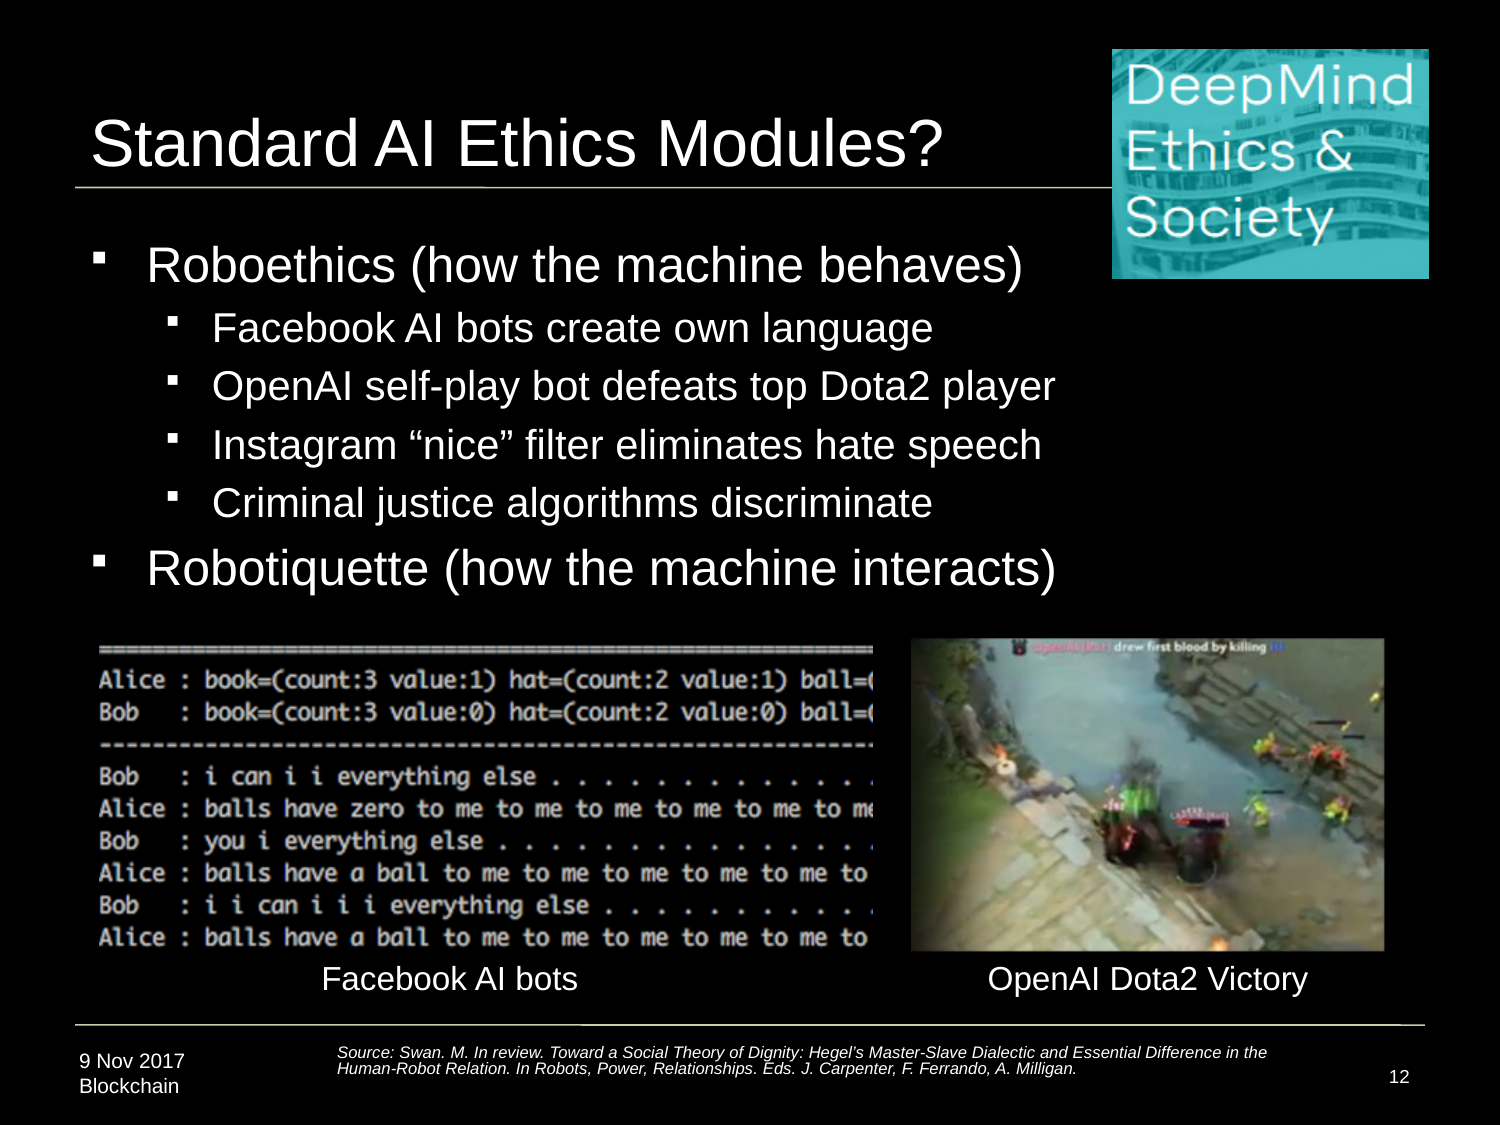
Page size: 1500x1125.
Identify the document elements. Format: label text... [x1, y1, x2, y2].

list Roboethics (how the machine behaves) Facebook AI bots create own language OpenAI self-play bot defeats top Dota2 player Instagram “nice” filter eliminates hate speech Criminal justice algorithms discriminate Robotiquette (how the machine interacts) [75, 224, 1275, 625]
picture [99, 637, 873, 953]
title Standard AI Ethics Modules? [75, 45, 1425, 188]
picture [911, 637, 1386, 953]
text_box OpenAI Dota2 Victory [917, 961, 1380, 1005]
picture [1112, 49, 1429, 279]
text_box Source: Swan. M. In review. Toward a Social Theory of Dignity: Hegel’s Master-Slave Dialectic and Essential Difference in the Human-Robot Relation. In Robots, Power, Relationships. Eds. J. Carpenter, F. Ferrando, A. Milligan. [322, 1038, 1335, 1088]
slide_number 11 [862, 1037, 1425, 1103]
text_box Facebook AI bots [275, 961, 625, 1005]
